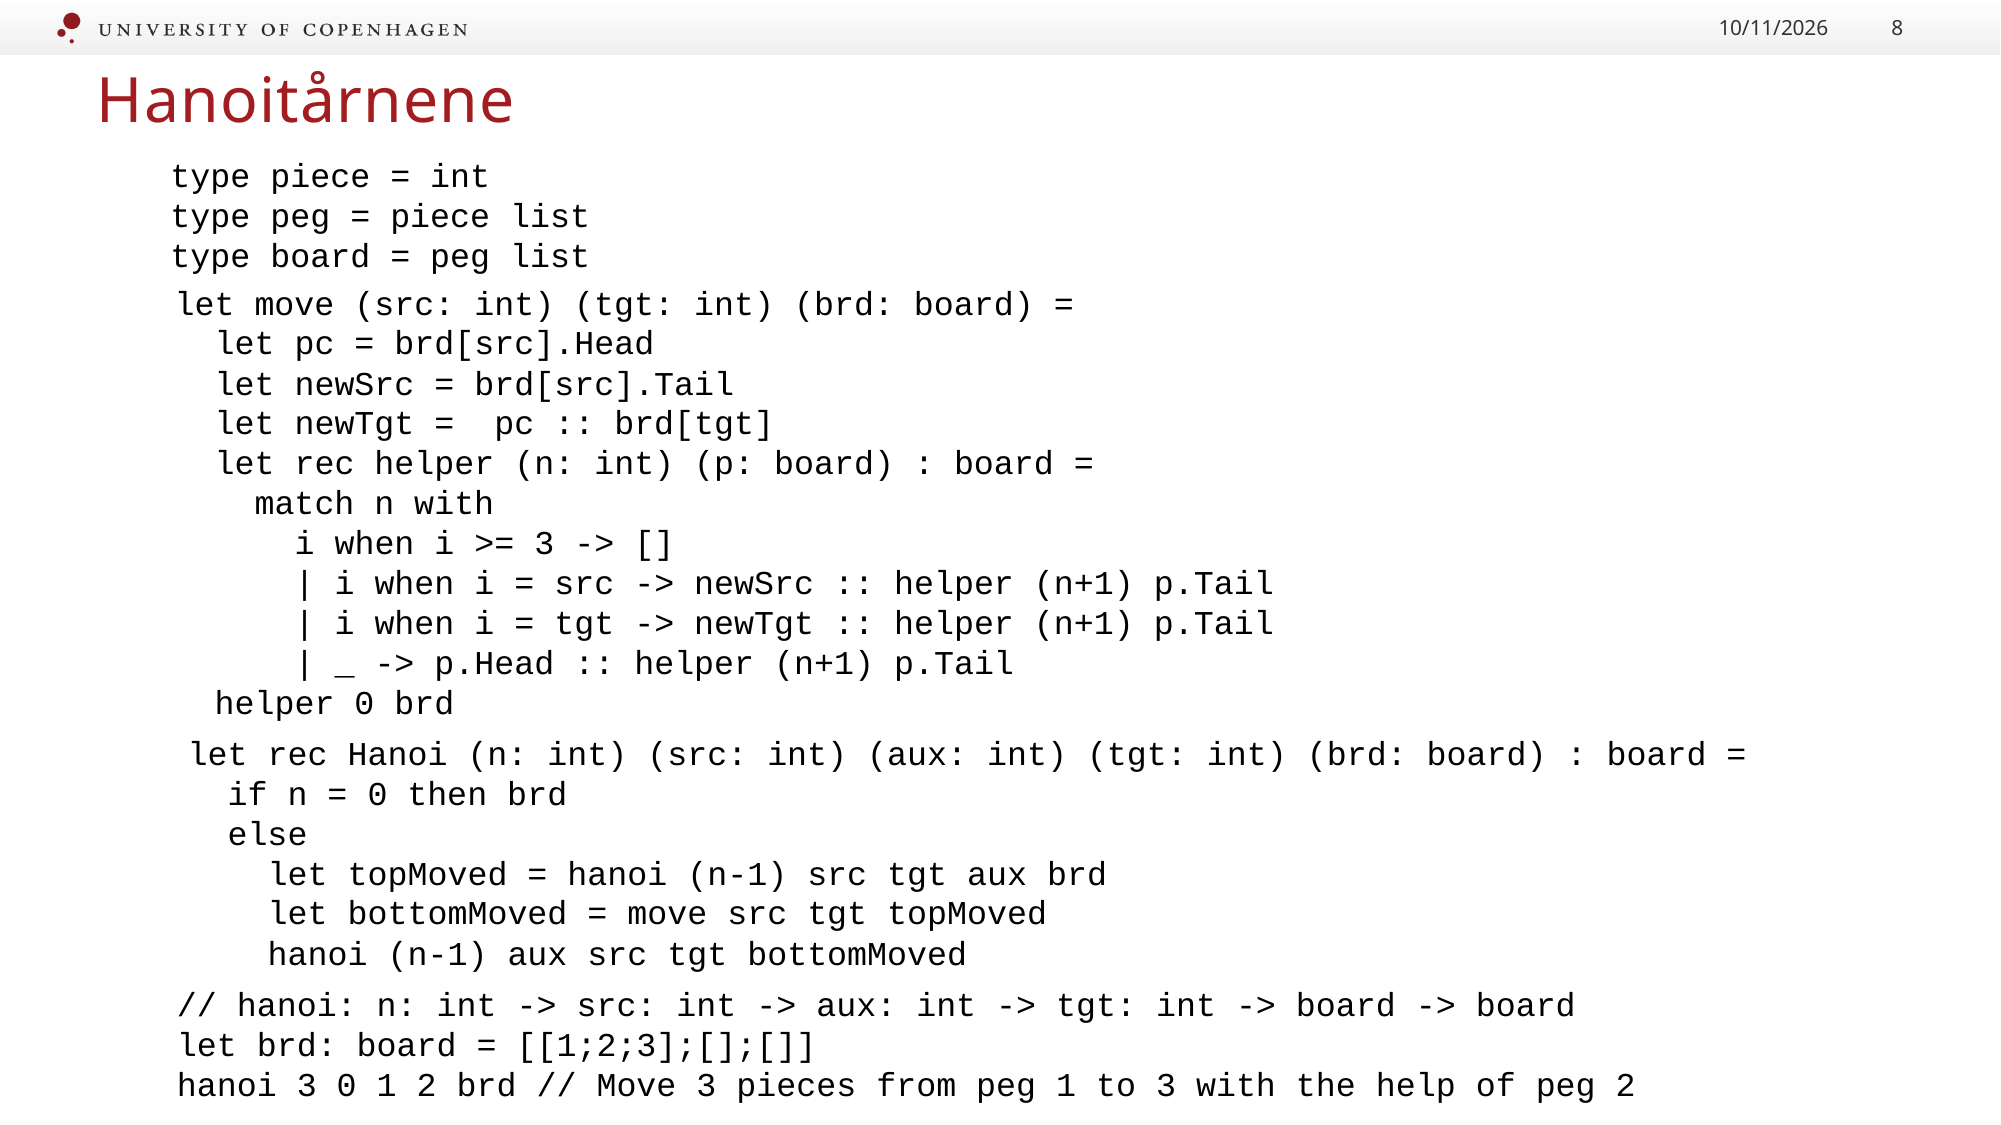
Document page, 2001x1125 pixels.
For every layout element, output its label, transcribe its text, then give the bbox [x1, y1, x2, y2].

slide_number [1694, 14, 1829, 43]
text_box // hanoi: n: int -> src: int -> aux: int -> tgt: int -> board -> board let brd: board = [[1;2;3];[];[]] hanoi 3 0 1 2 brd // Move 3 pieces from peg 1 to 3 with the help of peg 2 [162, 976, 1652, 1125]
picture [92, 15, 475, 42]
text_box let move (src: int) (tgt: int) (brd: board) = let pc = brd[src].Head let newSrc = brd[src].Tail let newTgt = pc :: brd[tgt] let rec helper (n: int) (p: board) : board = match n with i when i >= 3 -> [] | i when i = src -> newSrc :: helper (n+1) p.Tail | i when i = tgt -> newTgt :: helper (n+1) p.Tail | _ -> p.Head :: helper (n+1) p.Tail helper 0 brd [159, 274, 1290, 729]
title Hanoitårnene [96, 60, 1904, 203]
text_box type piece = int type peg = piece list type board = peg list [155, 146, 606, 281]
slide_number 8 [1840, 14, 1904, 43]
text_box let rec Hanoi (n: int) (src: int) (aux: int) (tgt: int) (brd: board) : board = if n = 0 then brd else let topMoved = hanoi (n-1) src tgt aux brd let bottomMoved = move src tgt topMoved hanoi (n-1) aux src tgt bottomMoved [172, 724, 1783, 1019]
